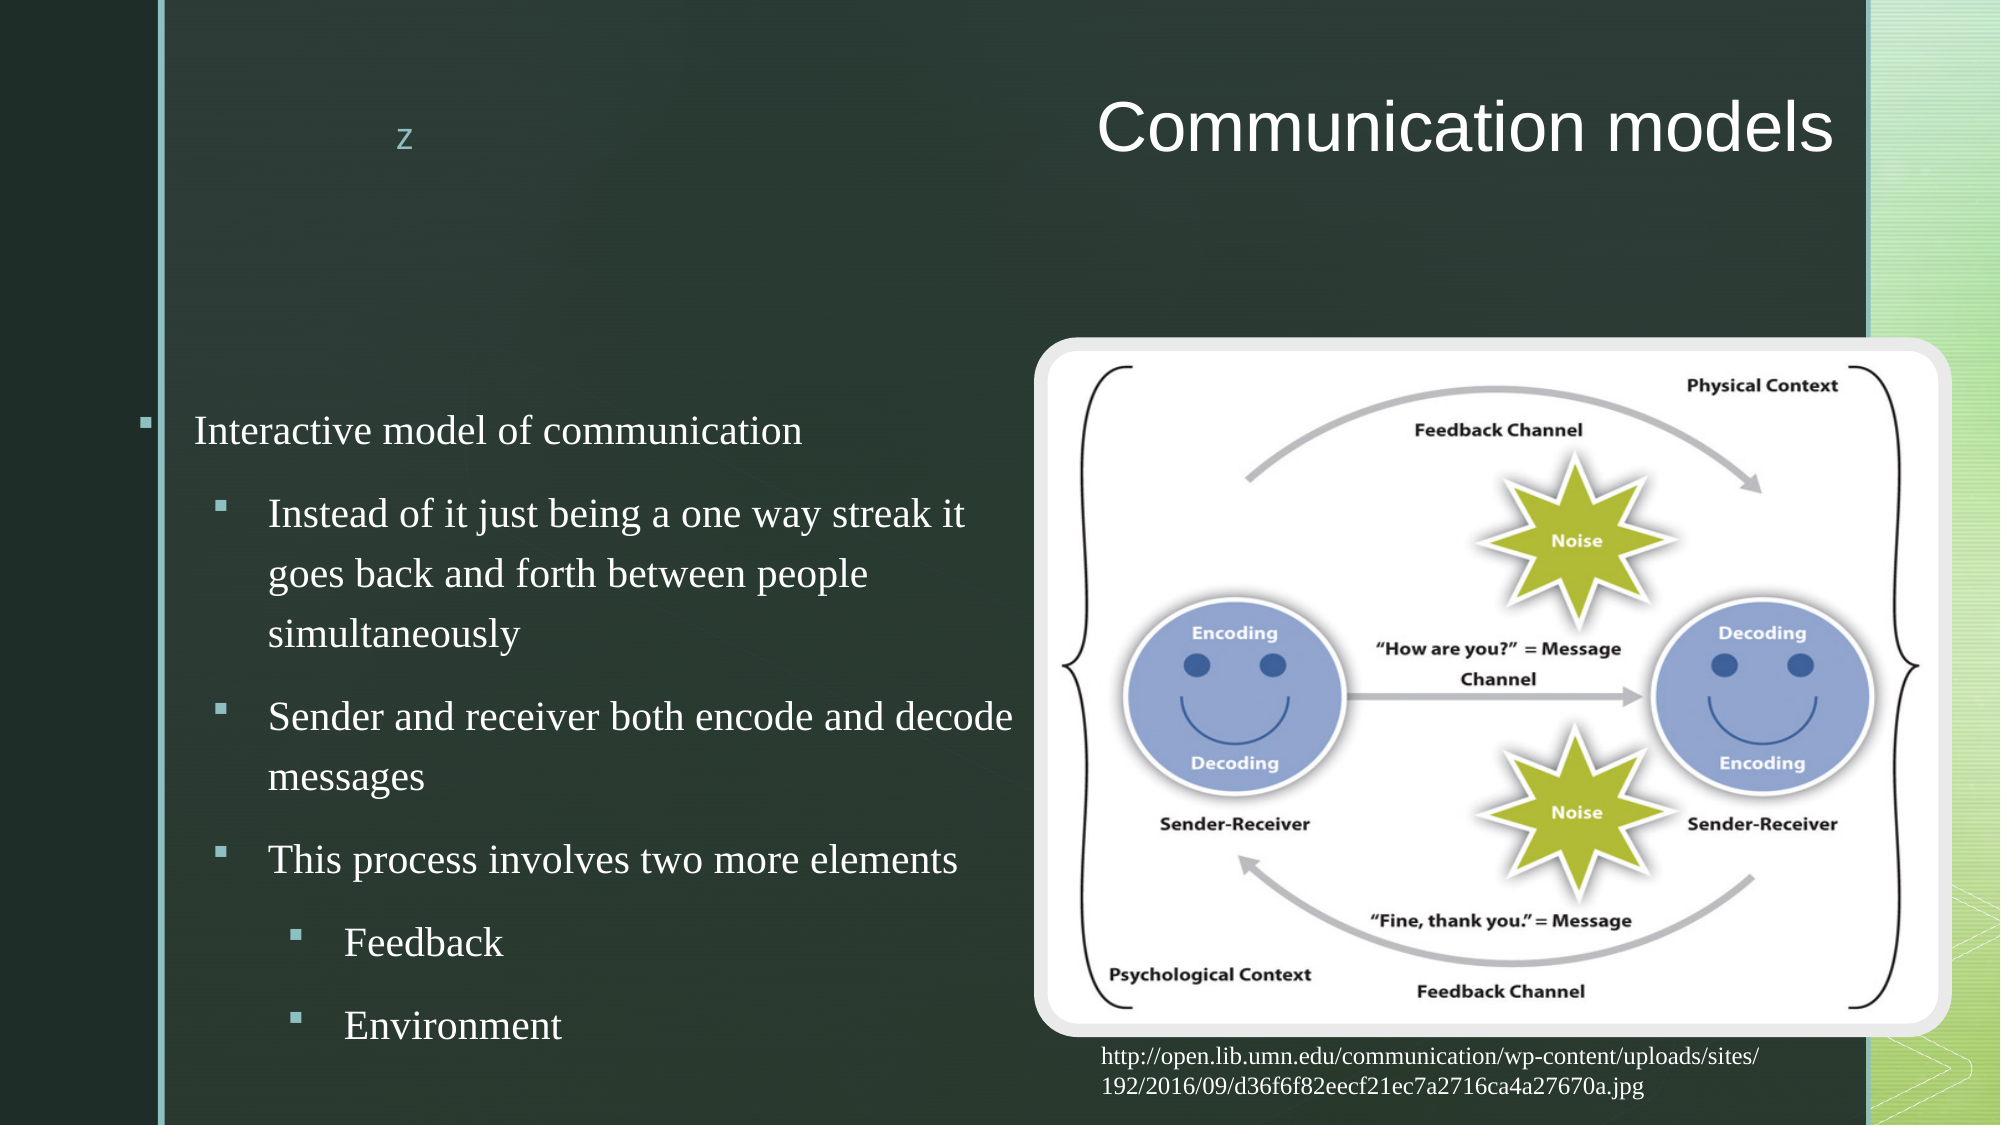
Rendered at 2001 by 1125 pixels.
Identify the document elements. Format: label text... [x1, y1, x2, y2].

title Communication models [149, 82, 1851, 345]
text_box http://open.lib.umn.edu/communication/wp-content/uploads/sites/192/2016/09/d36f6f82eecf21ec7a2716ca4a27670a.jpg [1086, 1031, 1900, 1107]
picture [1040, 0, 2001, 1125]
list Interactive model of communication Instead of it just being a one way streak it goes back and forth between people simultaneously Sender and receiver both encode and decode messages This process involves two more elements Feedback Environment [122, 385, 1041, 1083]
